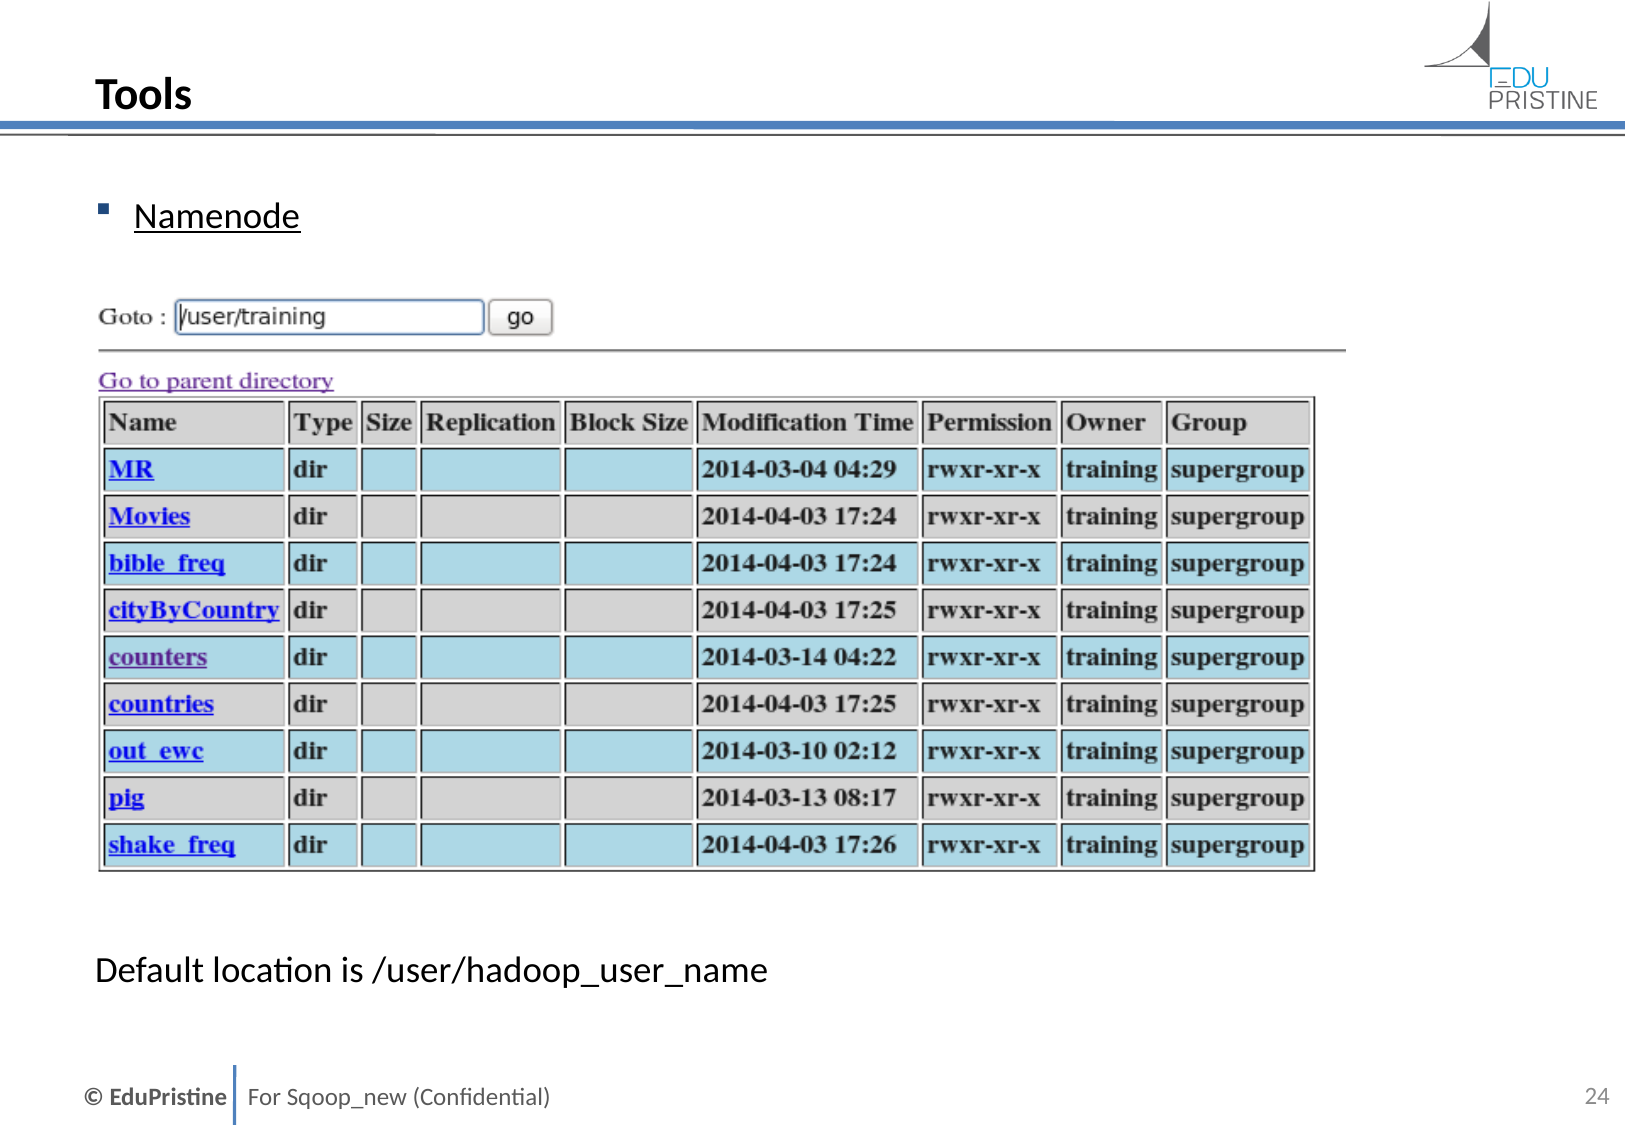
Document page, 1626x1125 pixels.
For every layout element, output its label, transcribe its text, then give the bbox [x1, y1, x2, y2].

slide_number 23 [1543, 1065, 1625, 1125]
list Namenode Default location is /user/hadoop_user_name [87, 179, 1550, 1007]
picture [1424, 1, 1597, 109]
picture [87, 287, 1346, 898]
title Tools [87, 10, 1416, 126]
